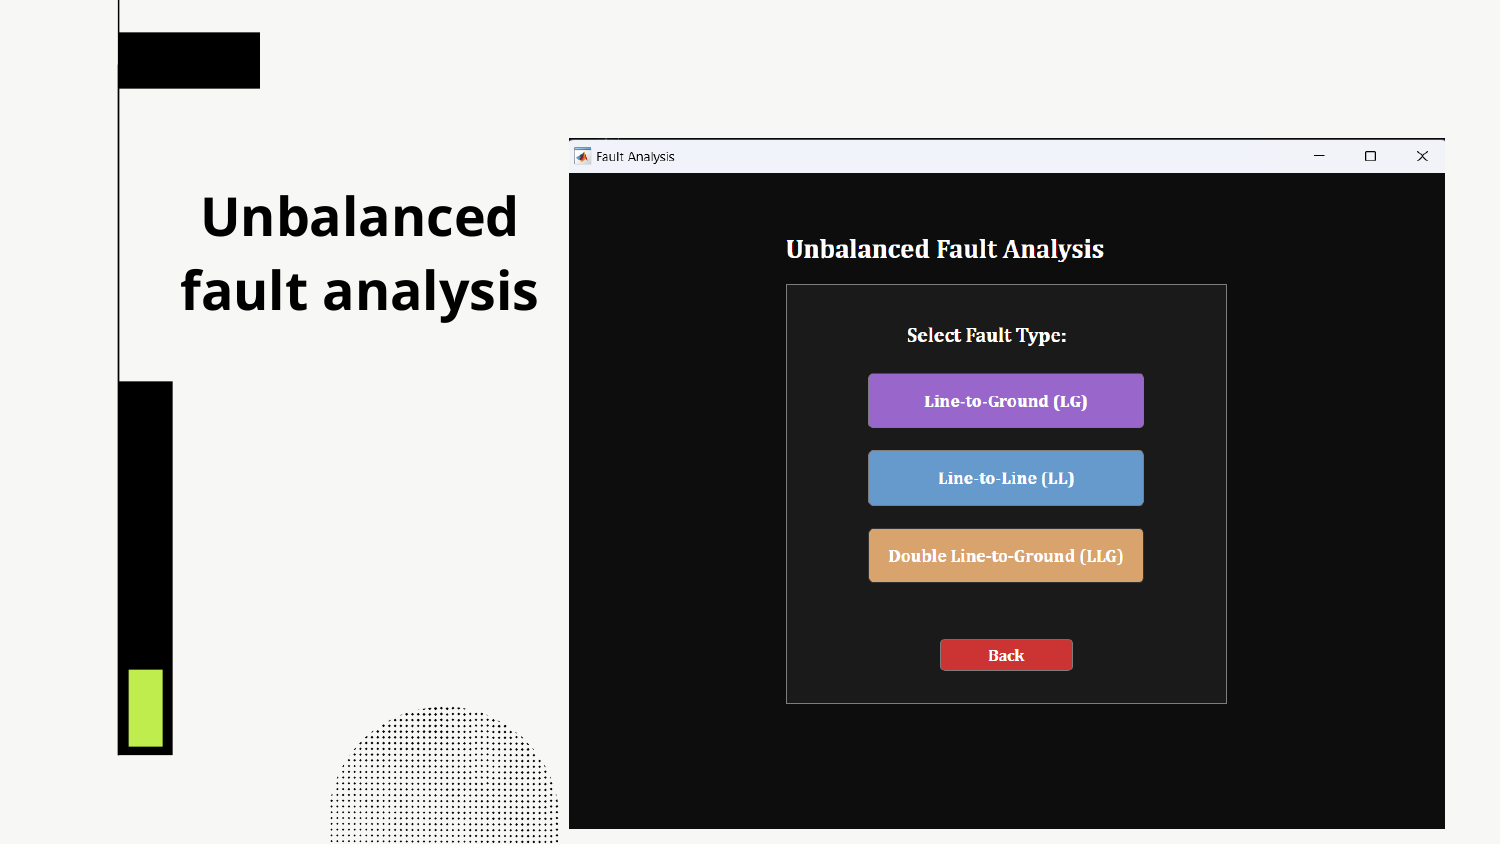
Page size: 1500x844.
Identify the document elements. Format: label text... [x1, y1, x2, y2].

title Unbalanced fault analysis [128, 164, 568, 341]
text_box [118, 381, 173, 756]
picture [568, 138, 1445, 829]
